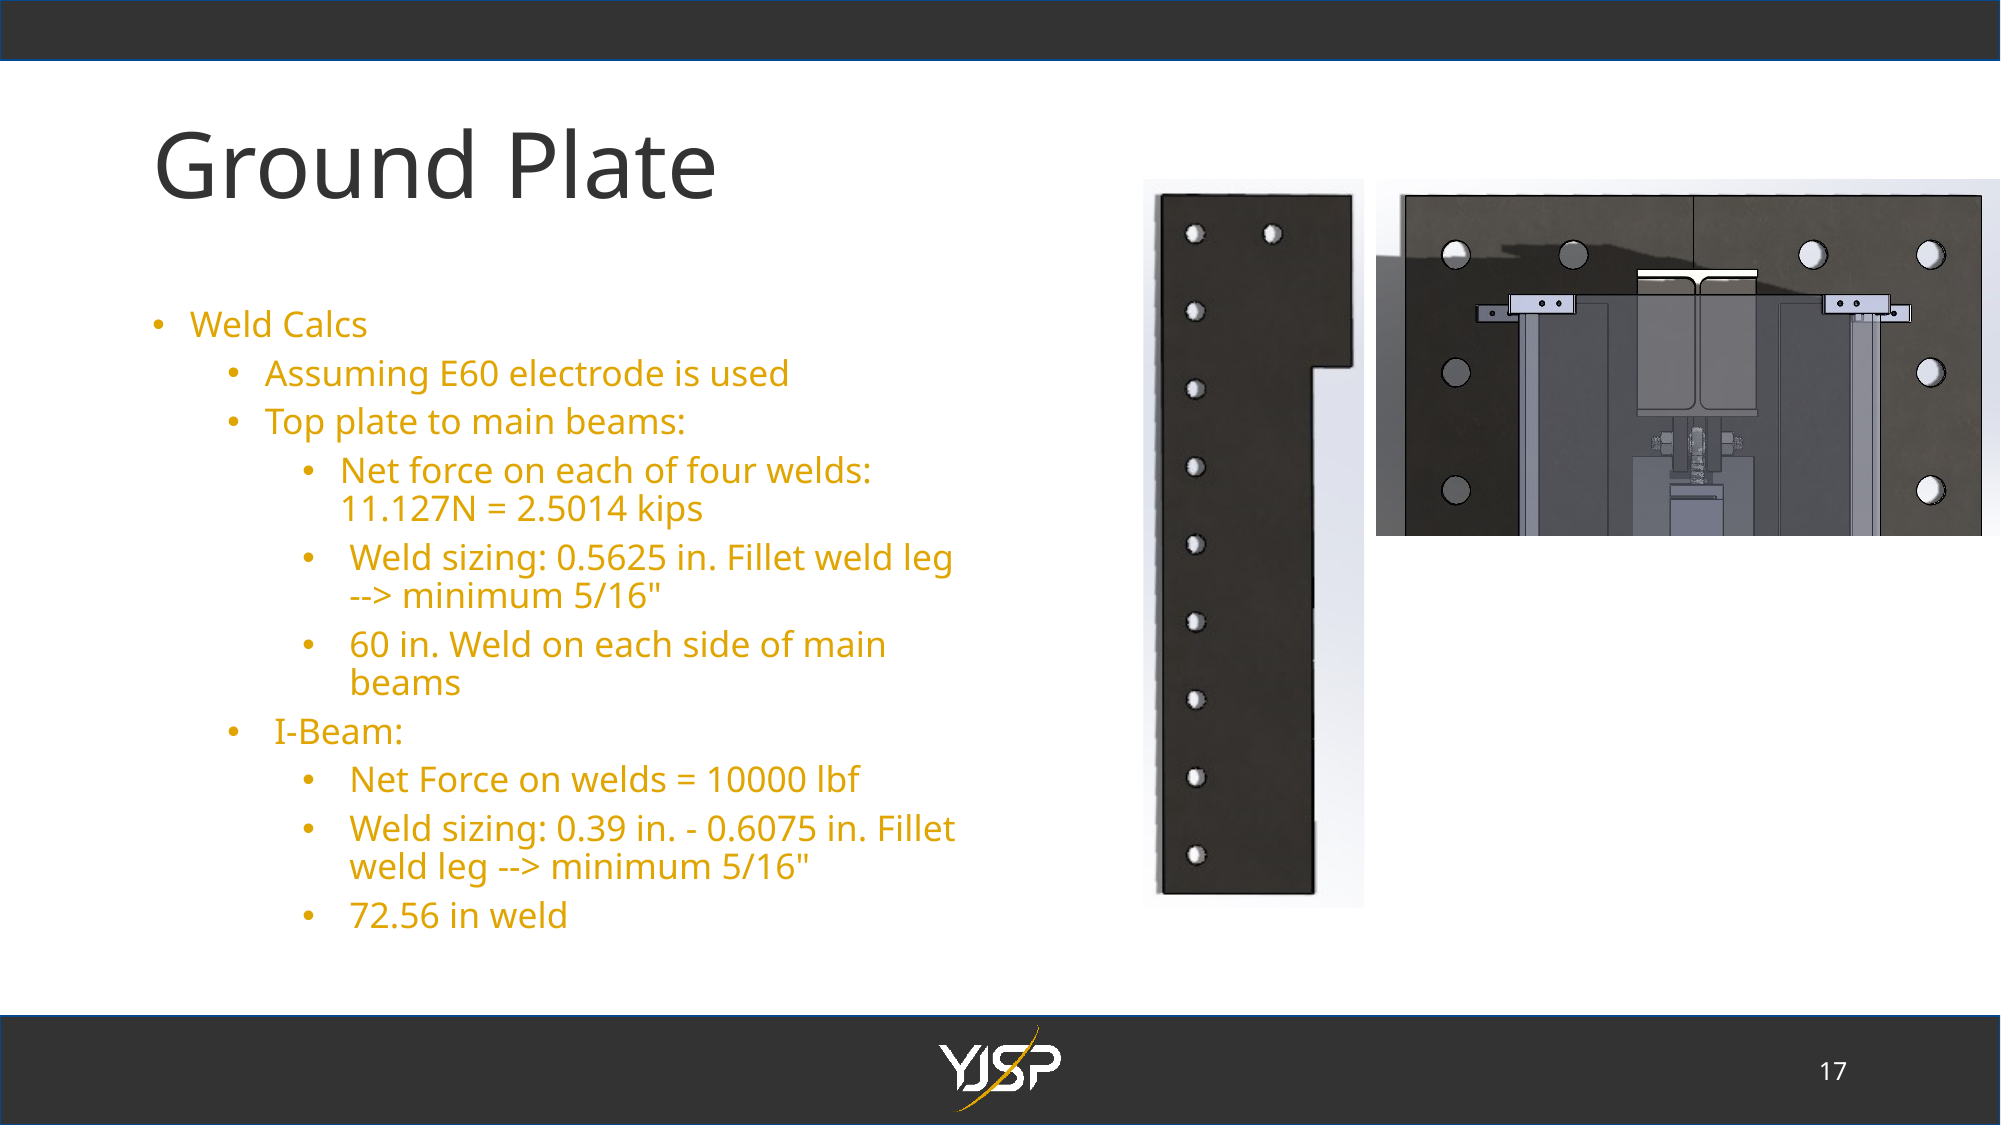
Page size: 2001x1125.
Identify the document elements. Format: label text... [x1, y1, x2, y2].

title Ground Plate [137, 59, 1863, 278]
picture [1376, 179, 2000, 536]
picture [1143, 179, 1365, 908]
list Weld Calcs Assuming E60 electrode is used Top plate to main beams: Net force on each of four welds: 11.127N = 2.5014 kips Weld sizing: 0.5625 in. Fillet weld leg --> minimum 5/16" 60 in. Weld on each side of main beams I-Beam: Net Force on welds = 10000 lbf Weld sizing: 0.39 in. - 0.6075 in. Fillet weld leg --> minimum 5/16" 72.56 in weld [137, 299, 988, 1014]
slide_number 17 [1412, 1042, 1863, 1103]
picture [938, 1025, 1061, 1112]
